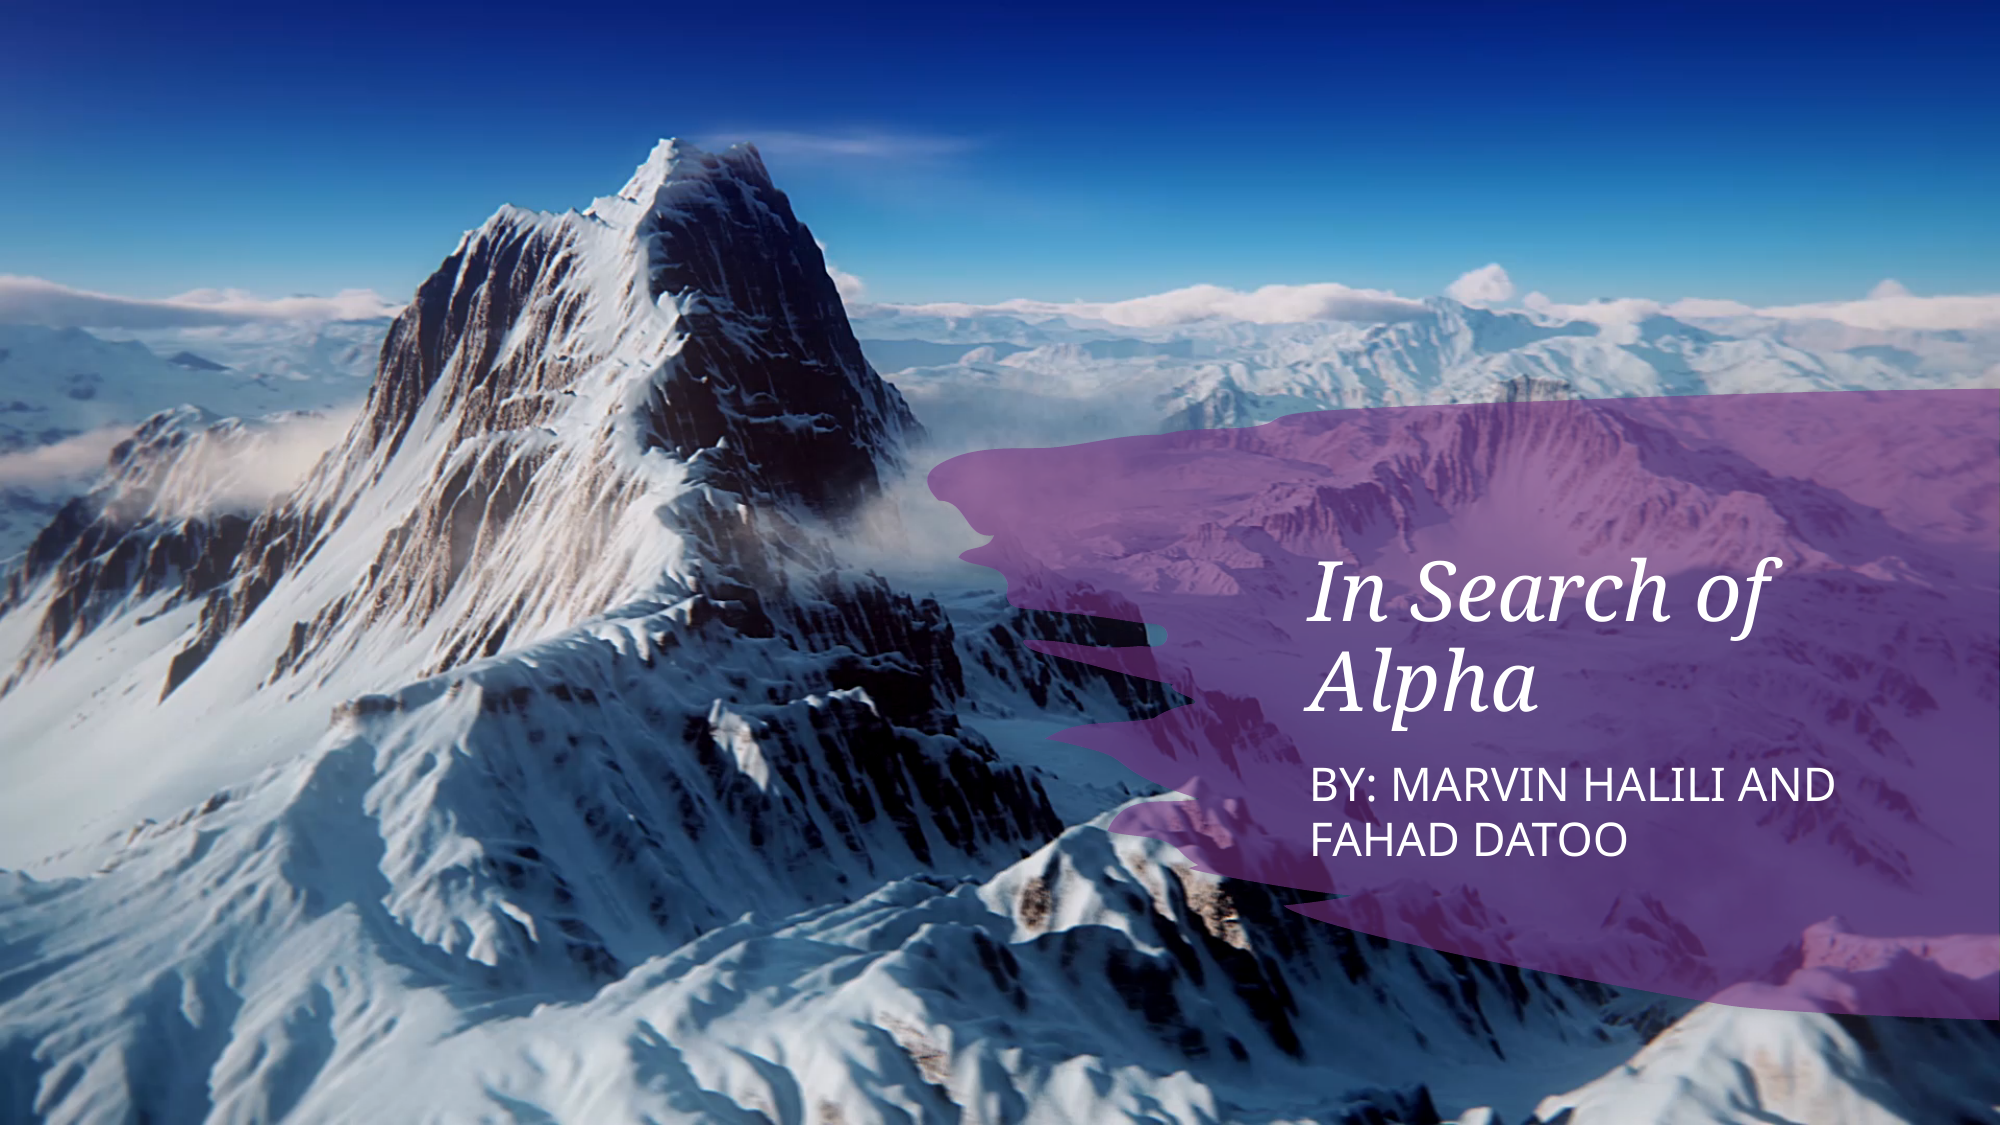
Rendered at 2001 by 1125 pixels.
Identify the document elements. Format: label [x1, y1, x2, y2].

text_box [0, 0, 2000, 1125]
